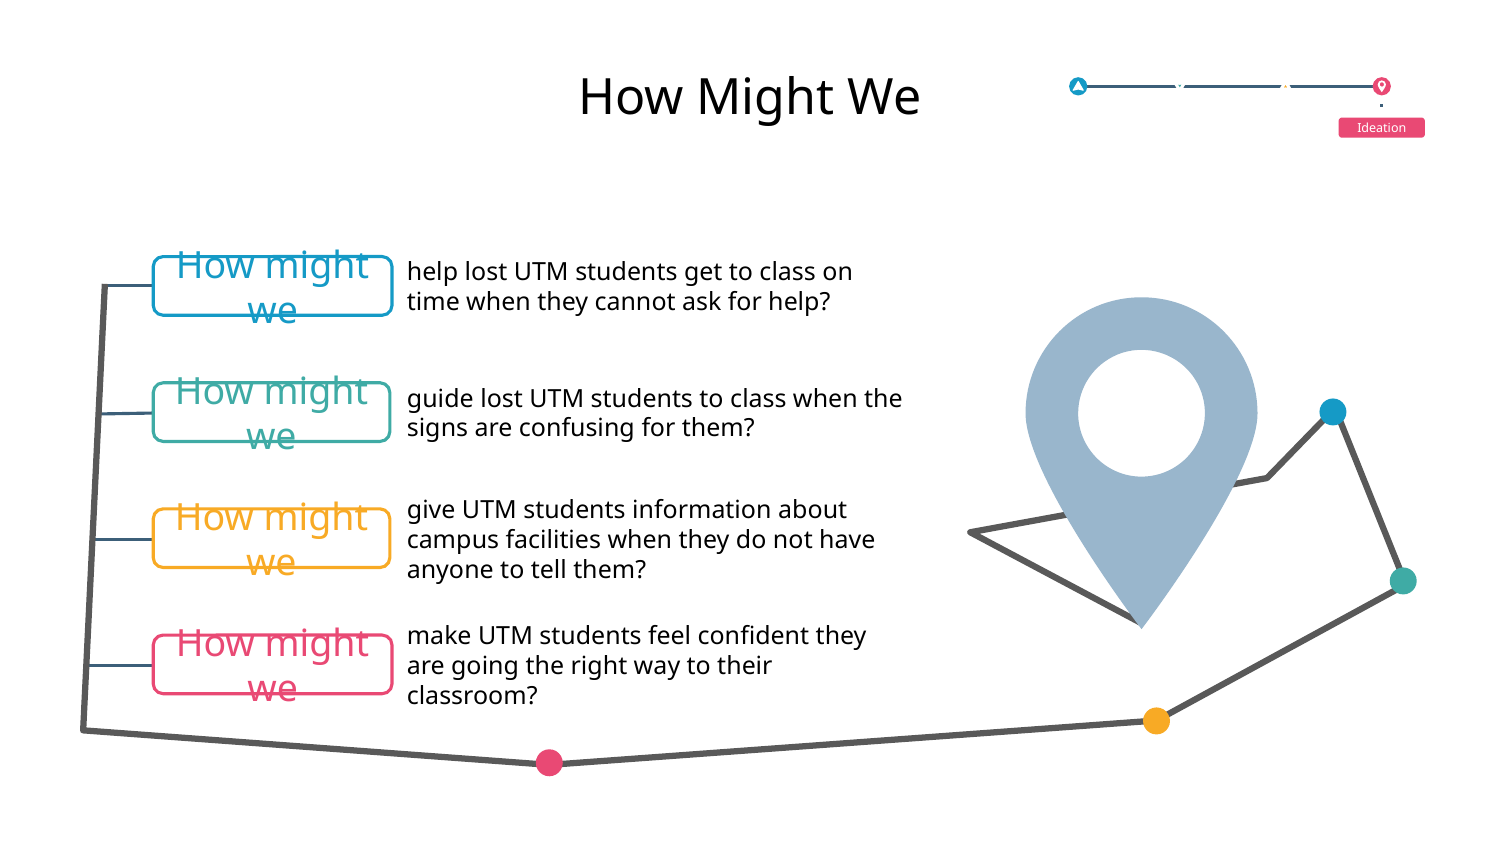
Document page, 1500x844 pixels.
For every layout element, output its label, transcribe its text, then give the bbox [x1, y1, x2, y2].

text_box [153, 502, 926, 574]
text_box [1068, 76, 1426, 138]
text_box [153, 628, 926, 700]
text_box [153, 376, 926, 448]
title How Might We [348, 63, 1152, 127]
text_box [82, 283, 1417, 777]
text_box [153, 250, 926, 322]
